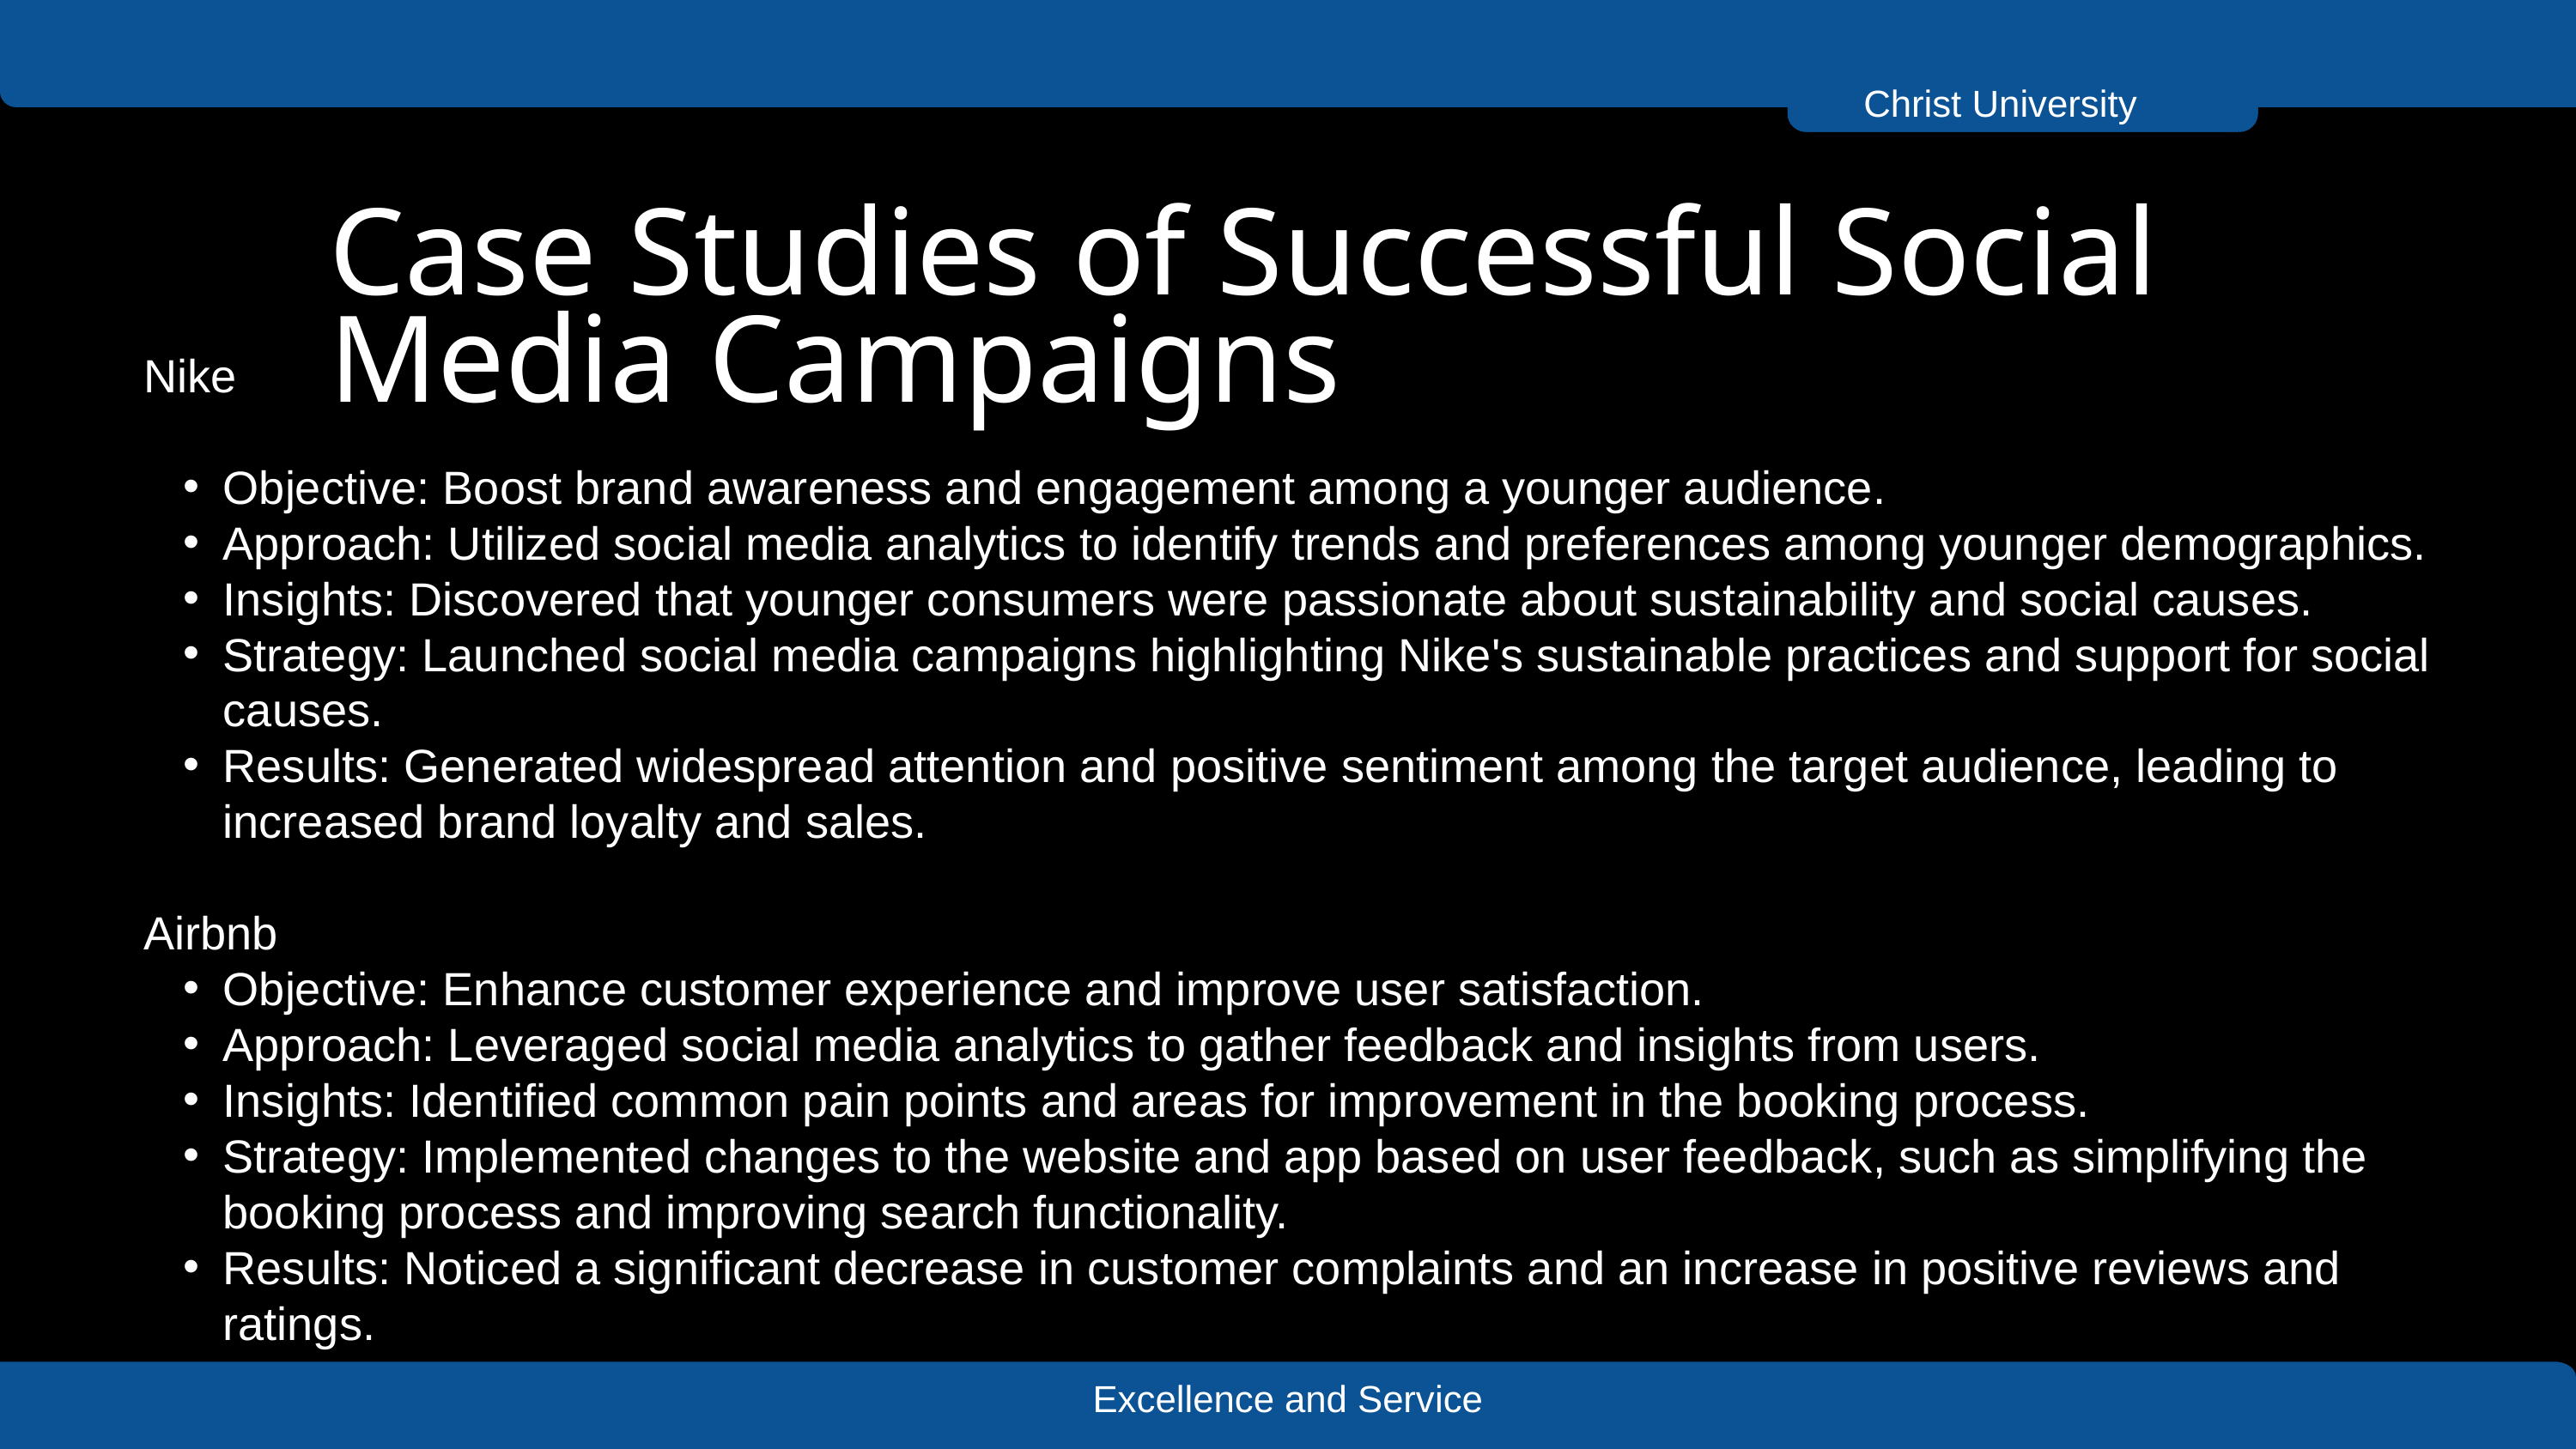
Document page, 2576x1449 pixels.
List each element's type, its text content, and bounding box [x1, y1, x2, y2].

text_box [1787, 117, 2258, 132]
text_box Case Studies of Successful Social Media Campaigns [329, 210, 2258, 346]
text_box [0, 0, 2576, 108]
text_box Nike Objective: Boost brand awareness and engagement among a younger audience. Approach: Utilized social media analytics to identify trends and preferences among younger demographics. Insights: Discovered that younger consumers were passionate about sustainability and social causes. Strategy: Launched social media campaigns highlighting Nike's sustainable practices and support for social causes. Results: Generated widespread attention and positive sentiment among the target audience, leading to increased brand loyalty and sales. Airbnb Objective: Enhance customer experience and improve user satisfaction. Approach: Leveraged social media analytics to gather feedback and insights from users. Insights: Identified common pain points and areas for improvement in the booking process. Strategy: Implemented changes to the website and app based on user feedback, such as simplifying the booking process and improving search functionality. Results: Noticed a significant decrease in customer complaints and an increase in positive reviews and ratings. [143, 346, 2470, 1359]
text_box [0, 1361, 2576, 1449]
